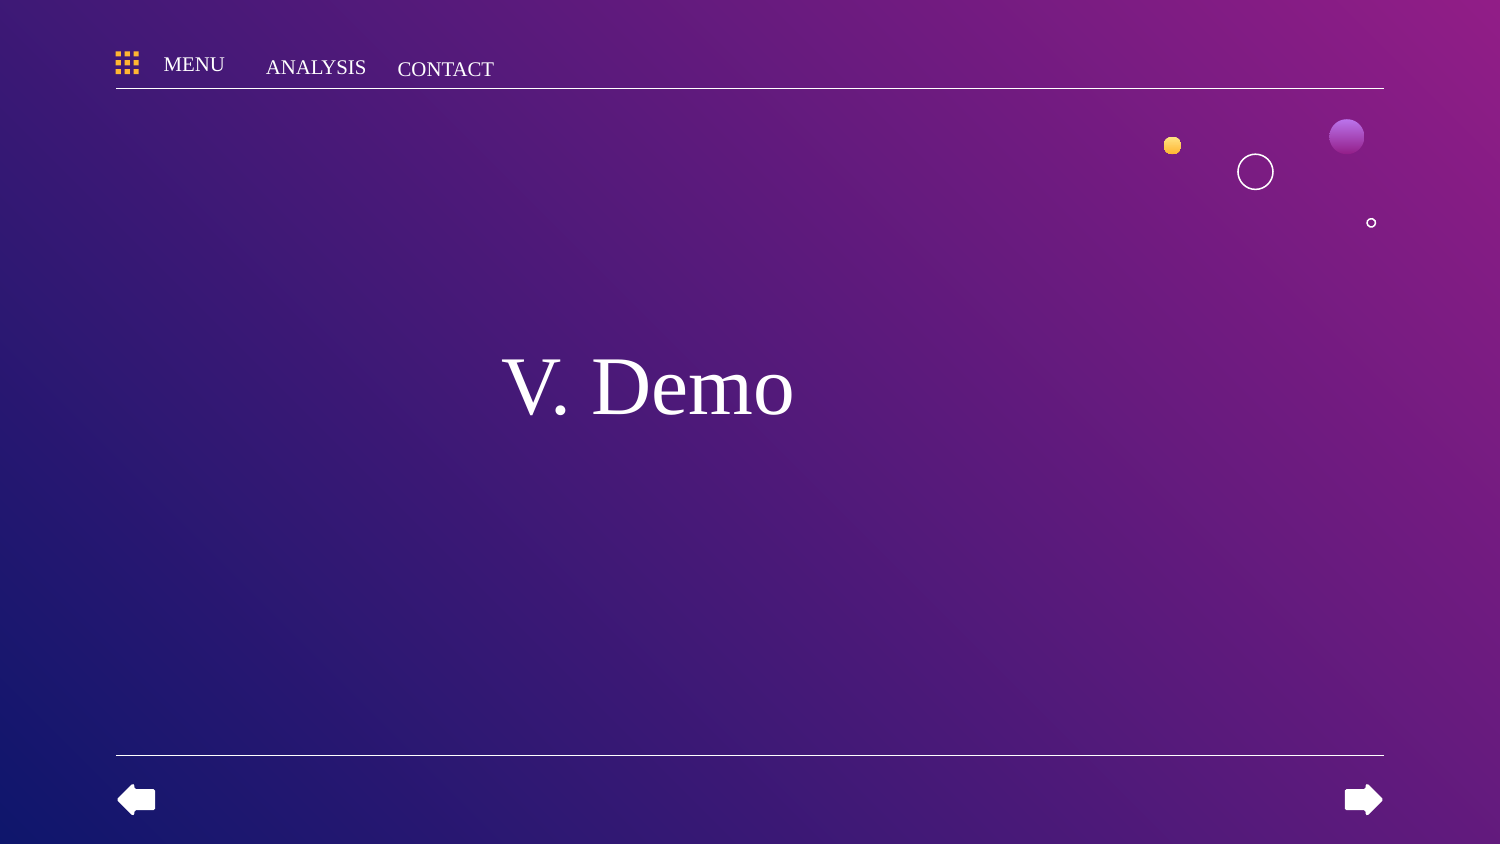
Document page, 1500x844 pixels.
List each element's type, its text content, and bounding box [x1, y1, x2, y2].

text_box [117, 784, 156, 816]
text_box [1344, 784, 1383, 816]
text_box MENU [151, 45, 237, 81]
text_box [1163, 136, 1182, 155]
text_box CONTACT [395, 55, 497, 81]
title V. Demo [486, 316, 916, 416]
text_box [115, 50, 139, 75]
text_box ANALYSIS [260, 51, 372, 81]
text_box [109, 45, 145, 81]
text_box [1329, 119, 1365, 155]
